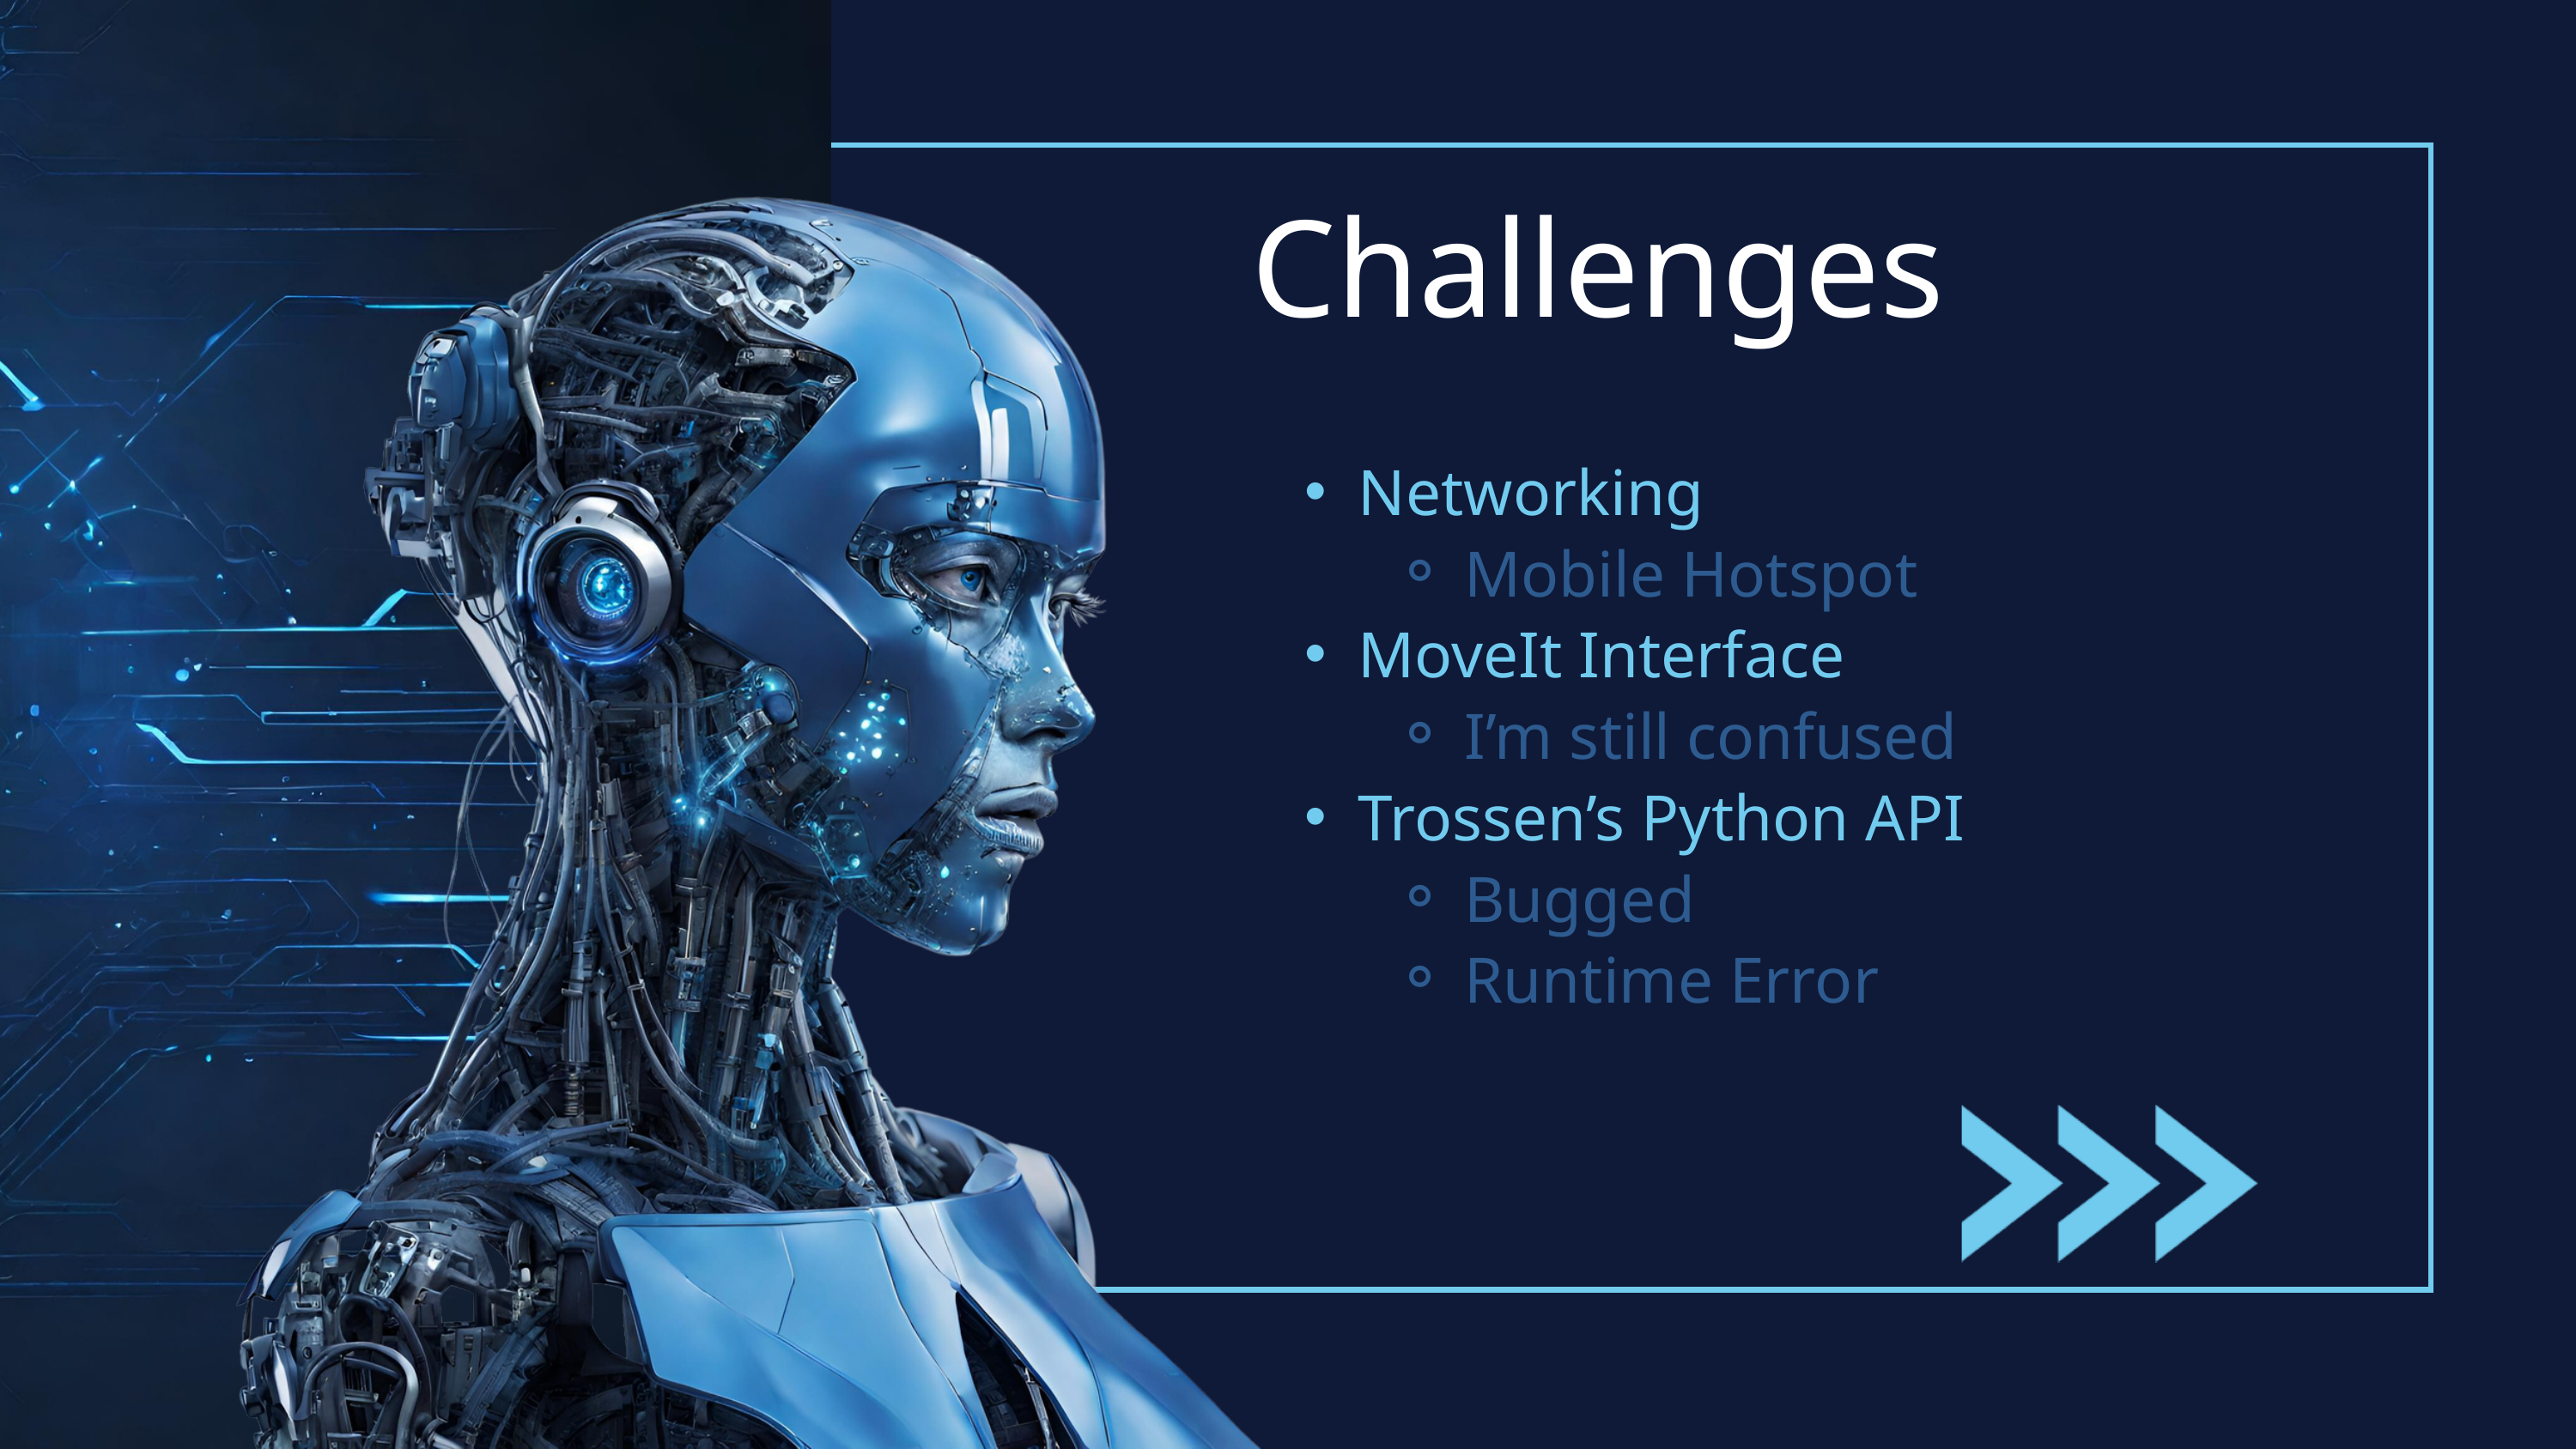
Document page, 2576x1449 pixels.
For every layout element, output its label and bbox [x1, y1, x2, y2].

text_box [144, 171, 1423, 1449]
text_box [0, 0, 831, 1449]
text_box [181, 144, 2432, 1290]
